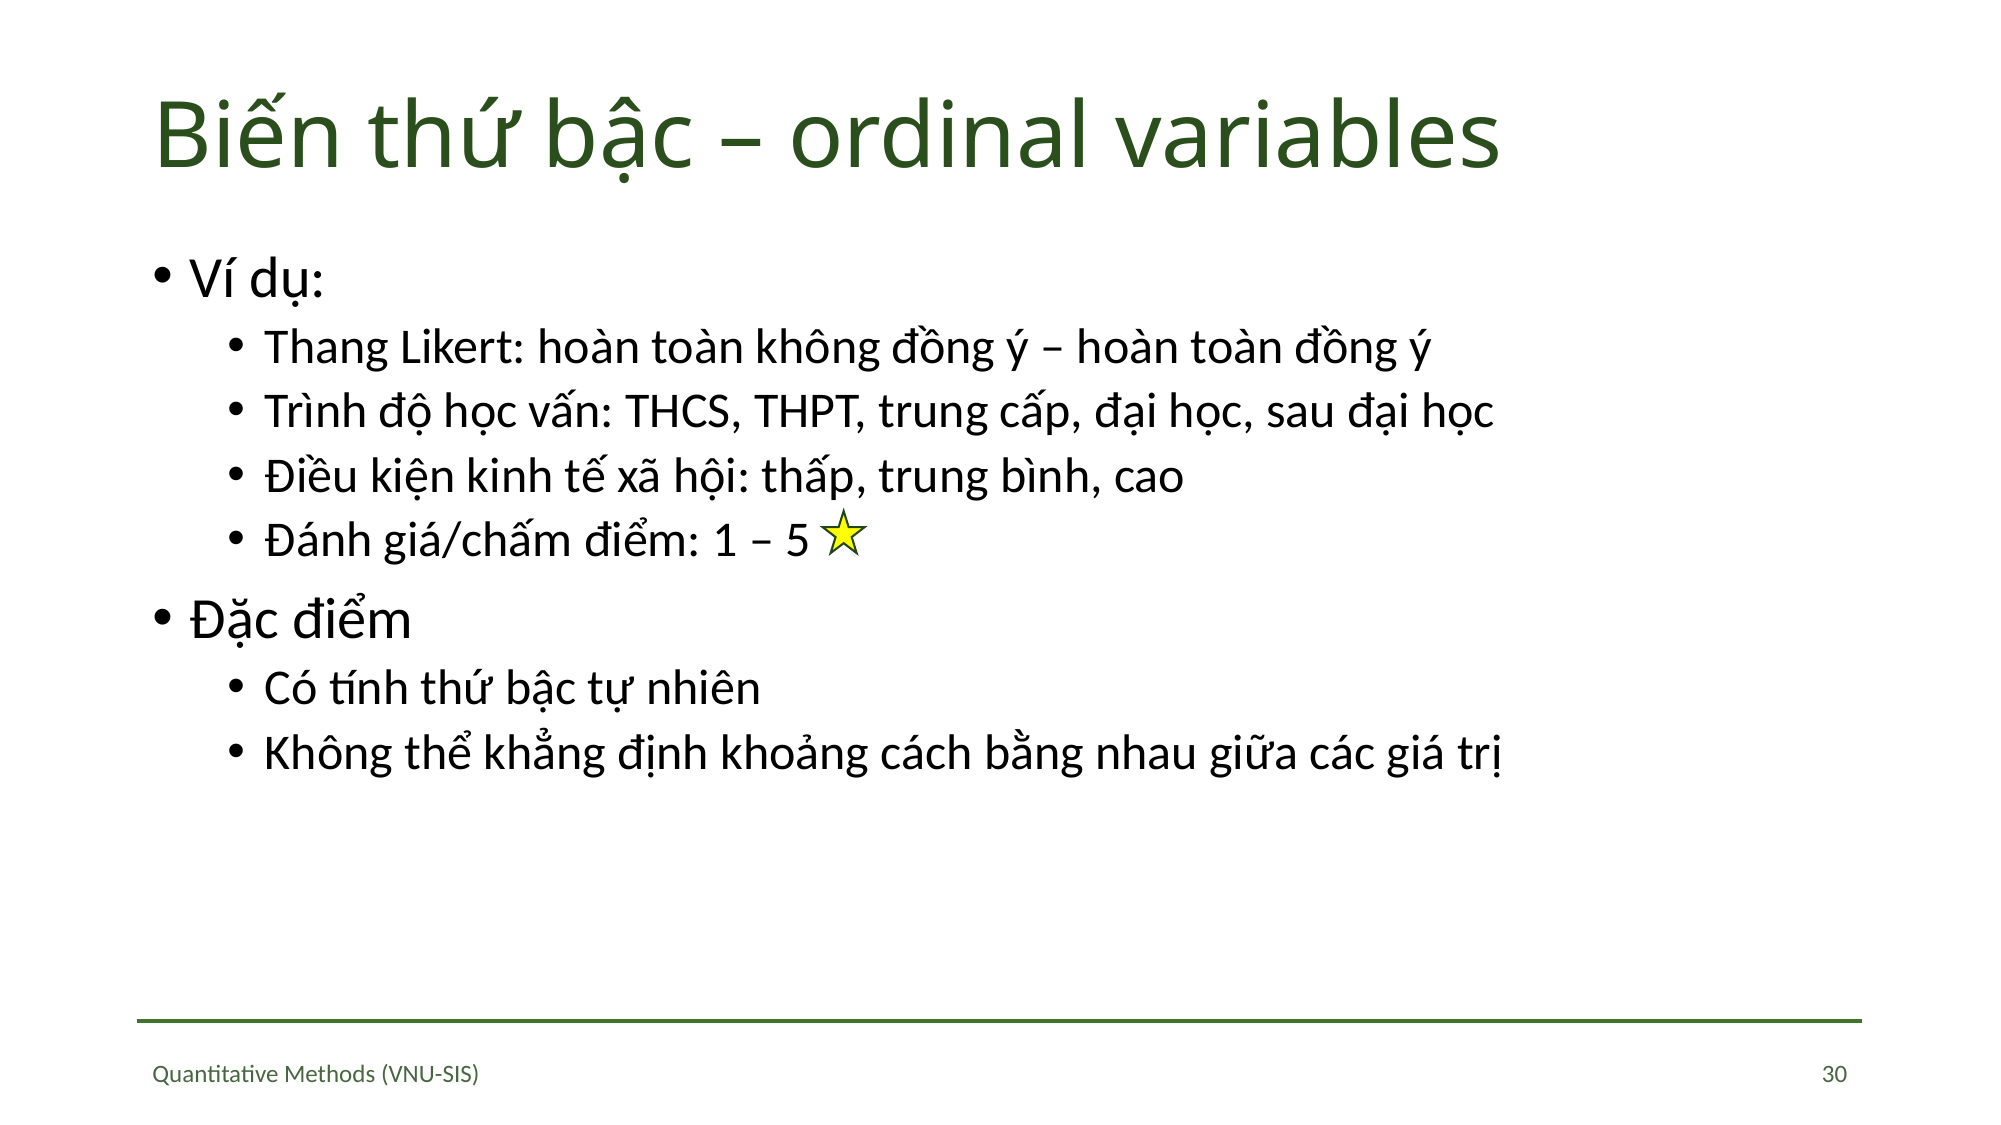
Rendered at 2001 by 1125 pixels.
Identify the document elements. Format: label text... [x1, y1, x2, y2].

list Ví dụ: Thang Likert: hoàn toàn không đồng ý – hoàn toàn đồng ý Trình độ học vấn: THCS, THPT, trung cấp, đại học, sau đại học Điều kiện kinh tế xã hội: thấp, trung bình, cao Đánh giá/chấm điểm: 1 – 5 Đặc điểm Có tính thứ bậc tự nhiên Không thể khẳng định khoảng cách bằng nhau giữa các giá trị [137, 239, 1863, 1014]
slide_number 30 [1412, 1042, 1863, 1103]
text_box [819, 507, 868, 556]
footer Quantitative Methods (VNU-SIS) [137, 1042, 514, 1103]
title Biến thứ bậc – ordinal variables [137, 59, 1863, 216]
